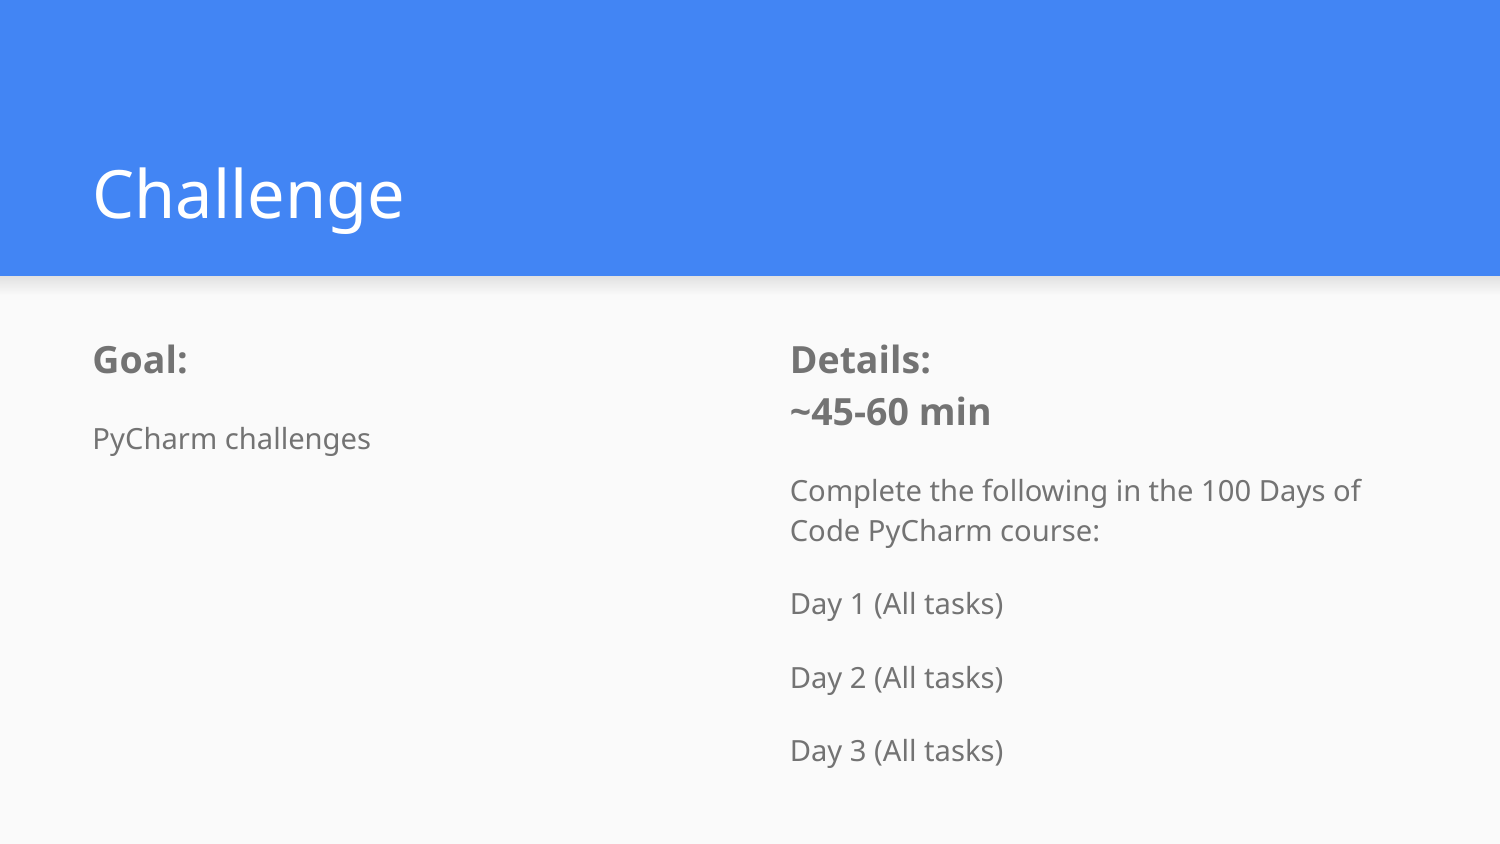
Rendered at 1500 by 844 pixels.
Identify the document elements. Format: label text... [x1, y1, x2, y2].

title Challenge [77, 121, 1427, 248]
list Goal: PyCharm challenges [77, 314, 729, 760]
list Details: ~45-60 min Complete the following in the 100 Days of Code PyCharm course: Day 1 (All tasks) Day 2 (All tasks) Day 3 (All tasks) [774, 314, 1427, 760]
